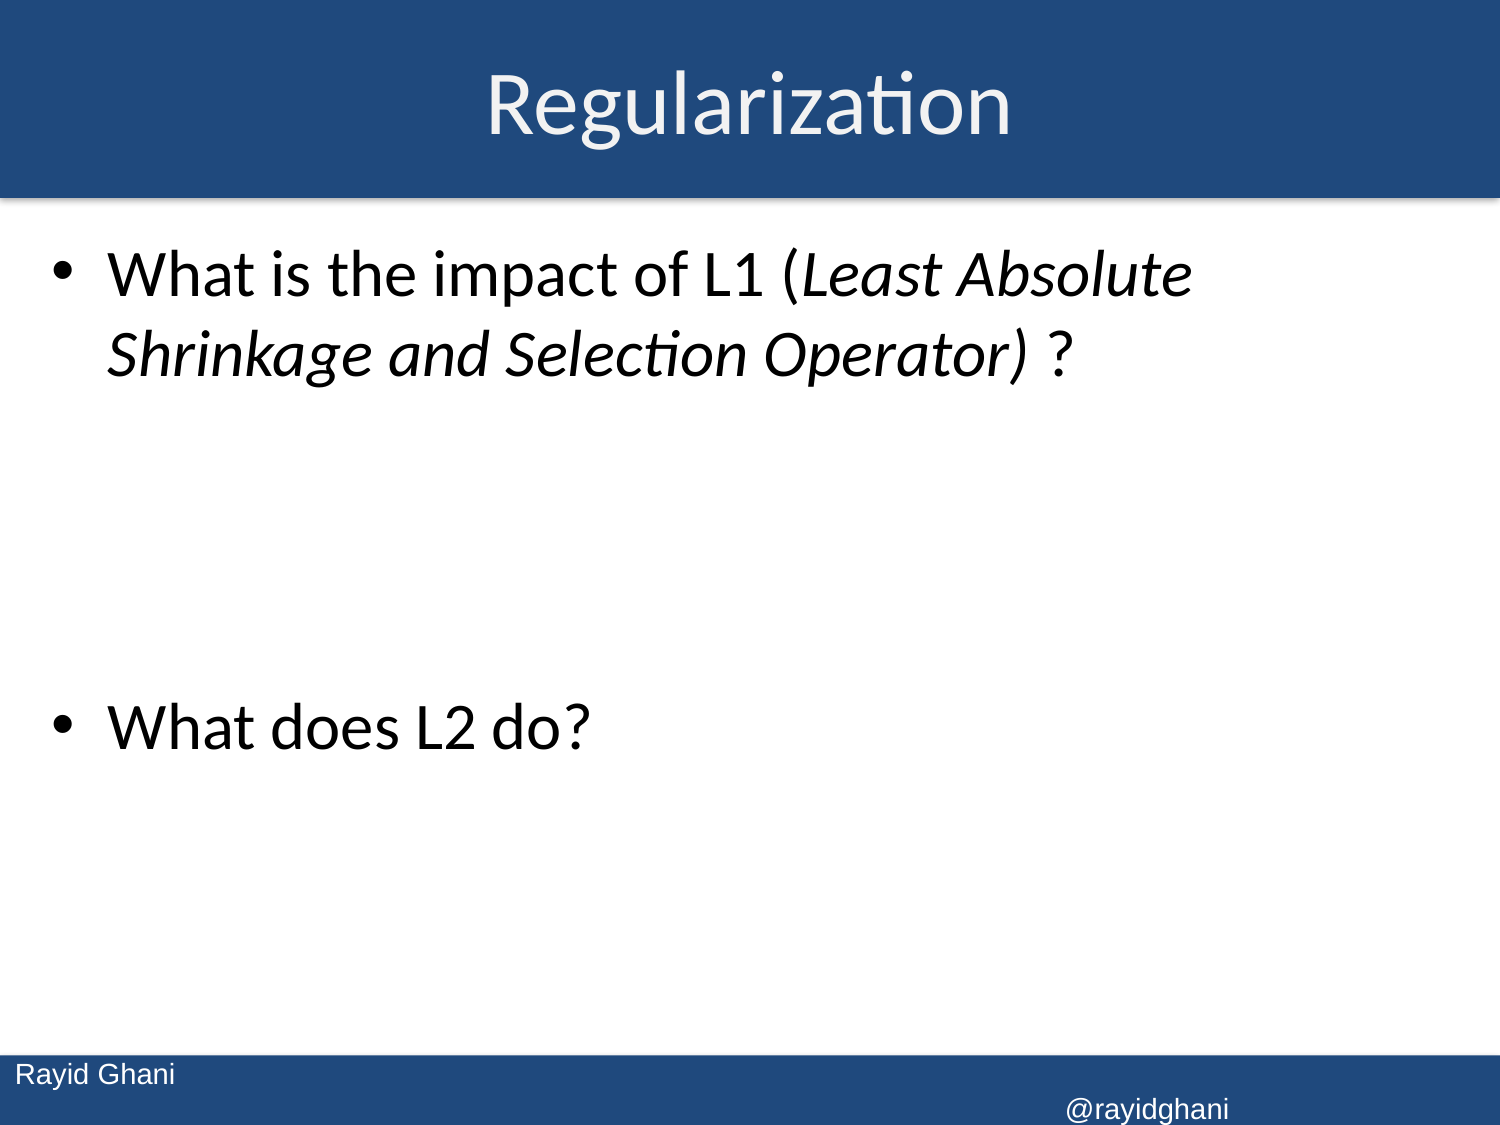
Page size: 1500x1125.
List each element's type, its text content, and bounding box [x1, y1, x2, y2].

title Regularization [0, 3, 1500, 192]
list What is the impact of L1 (Least Absolute Shrinkage and Selection Operator) ? What does L2 do? [36, 222, 1472, 1035]
